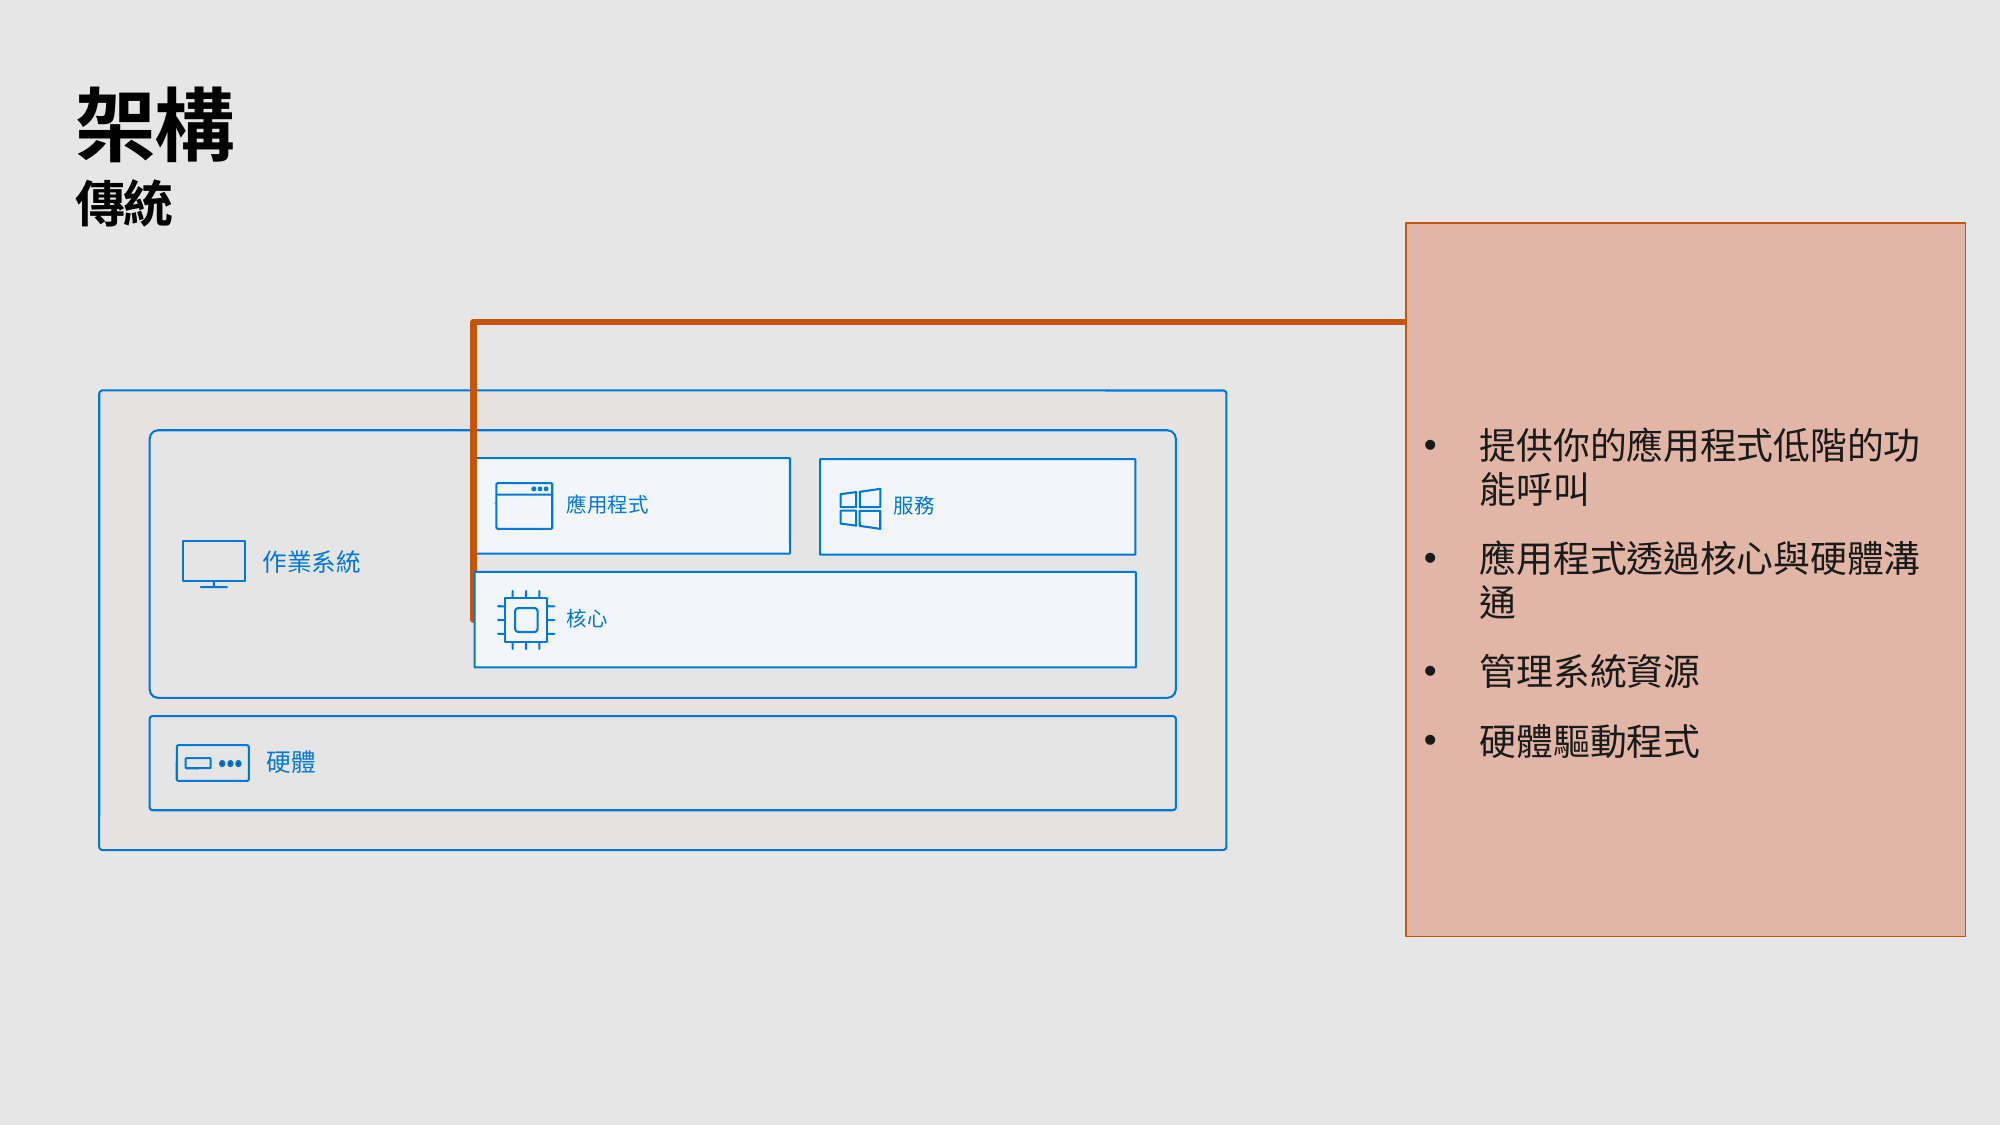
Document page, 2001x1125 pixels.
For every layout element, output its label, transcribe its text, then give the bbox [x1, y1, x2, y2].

subtitle 傳統 [75, 172, 1925, 234]
text_box 核心 [474, 620, 1136, 668]
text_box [497, 590, 555, 650]
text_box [474, 321, 1405, 620]
text_box 硬體 [149, 716, 1176, 811]
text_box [1405, 222, 1966, 937]
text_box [176, 744, 250, 782]
text_box [99, 390, 1227, 851]
text_box 作業系統 [149, 430, 1176, 698]
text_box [182, 540, 245, 588]
title 架構 [75, 75, 1925, 172]
